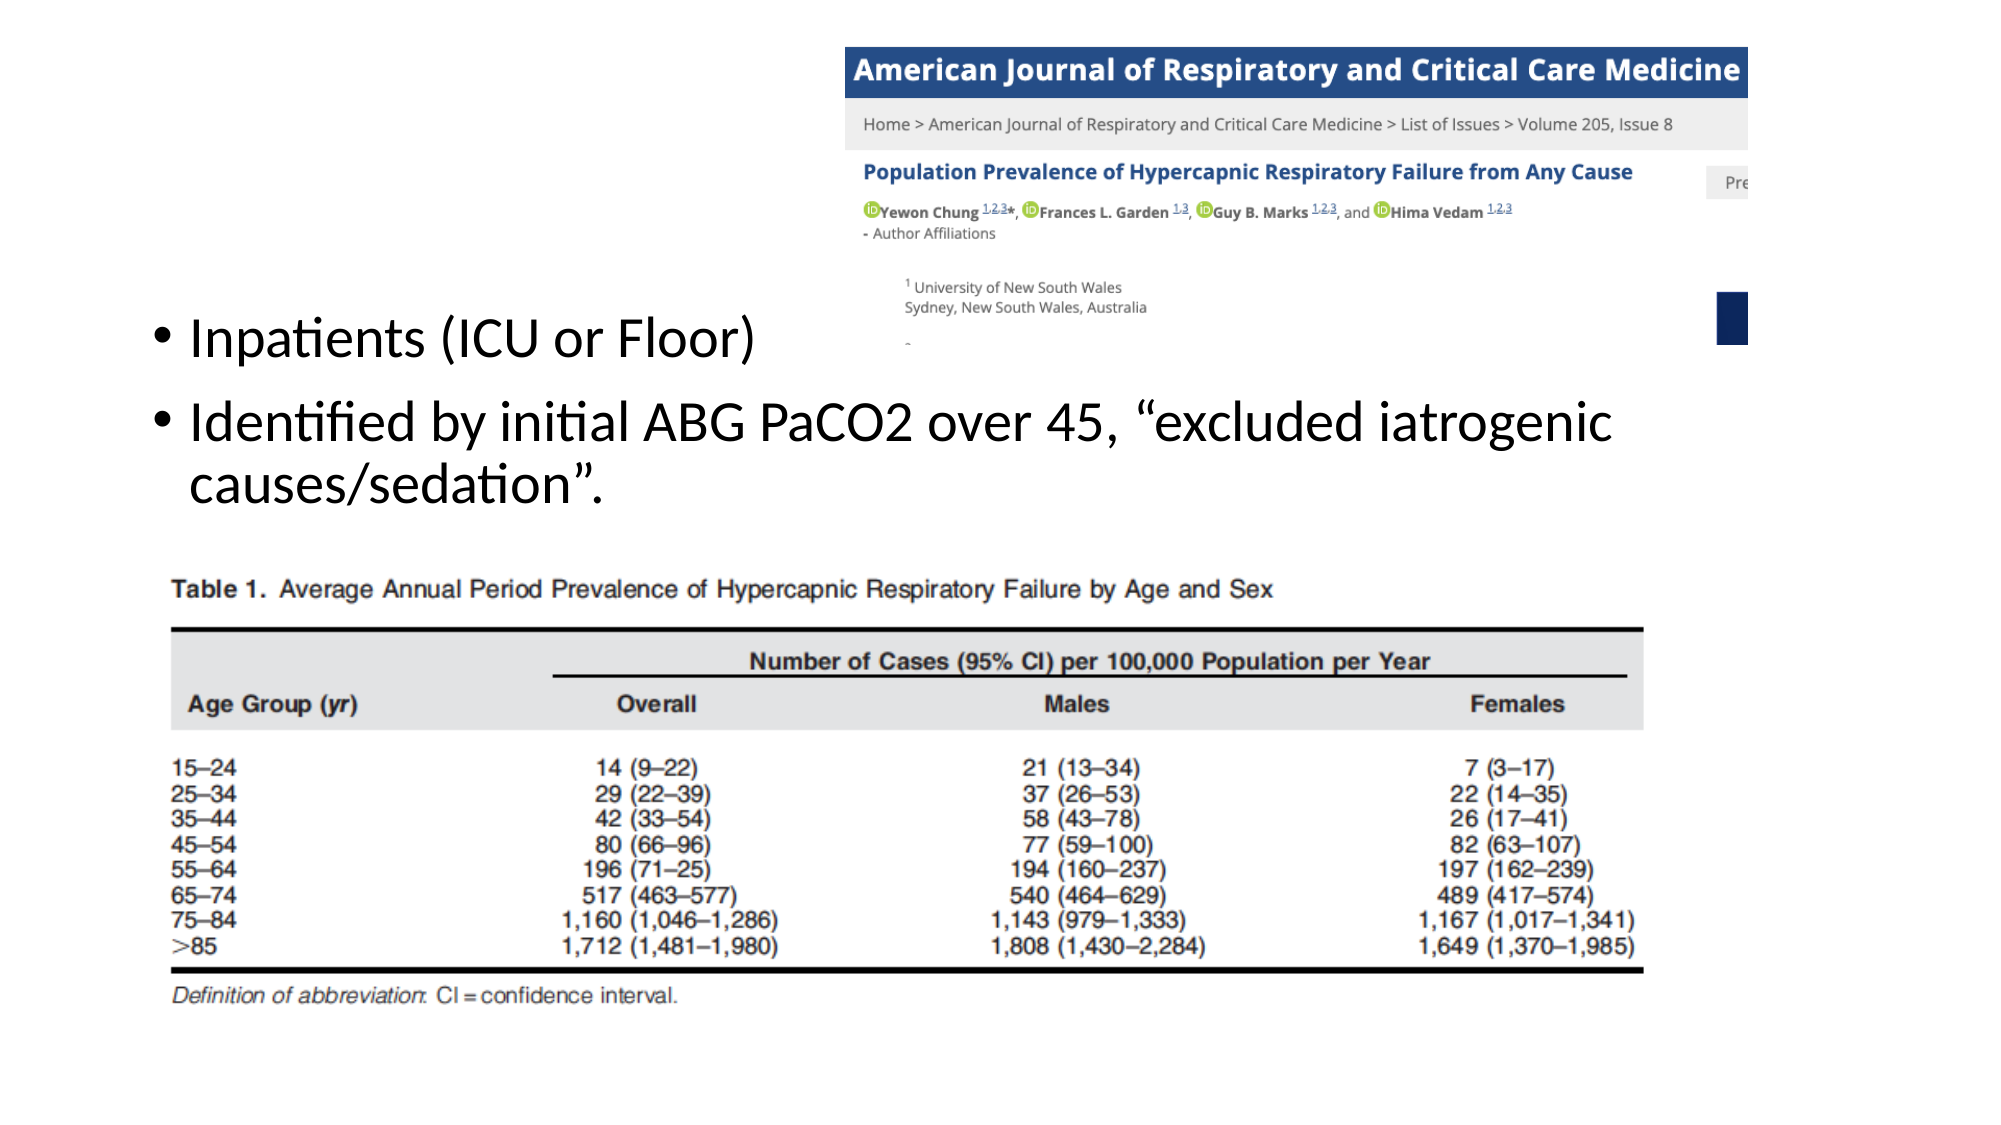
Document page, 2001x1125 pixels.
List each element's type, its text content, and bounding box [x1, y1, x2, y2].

list Inpatients (ICU or Floor) Identified by initial ABG PaCO2 over 45, “excluded iatrogenic causes/sedation”. [137, 299, 1863, 1014]
picture [137, 562, 1662, 1018]
picture [845, 46, 1748, 345]
